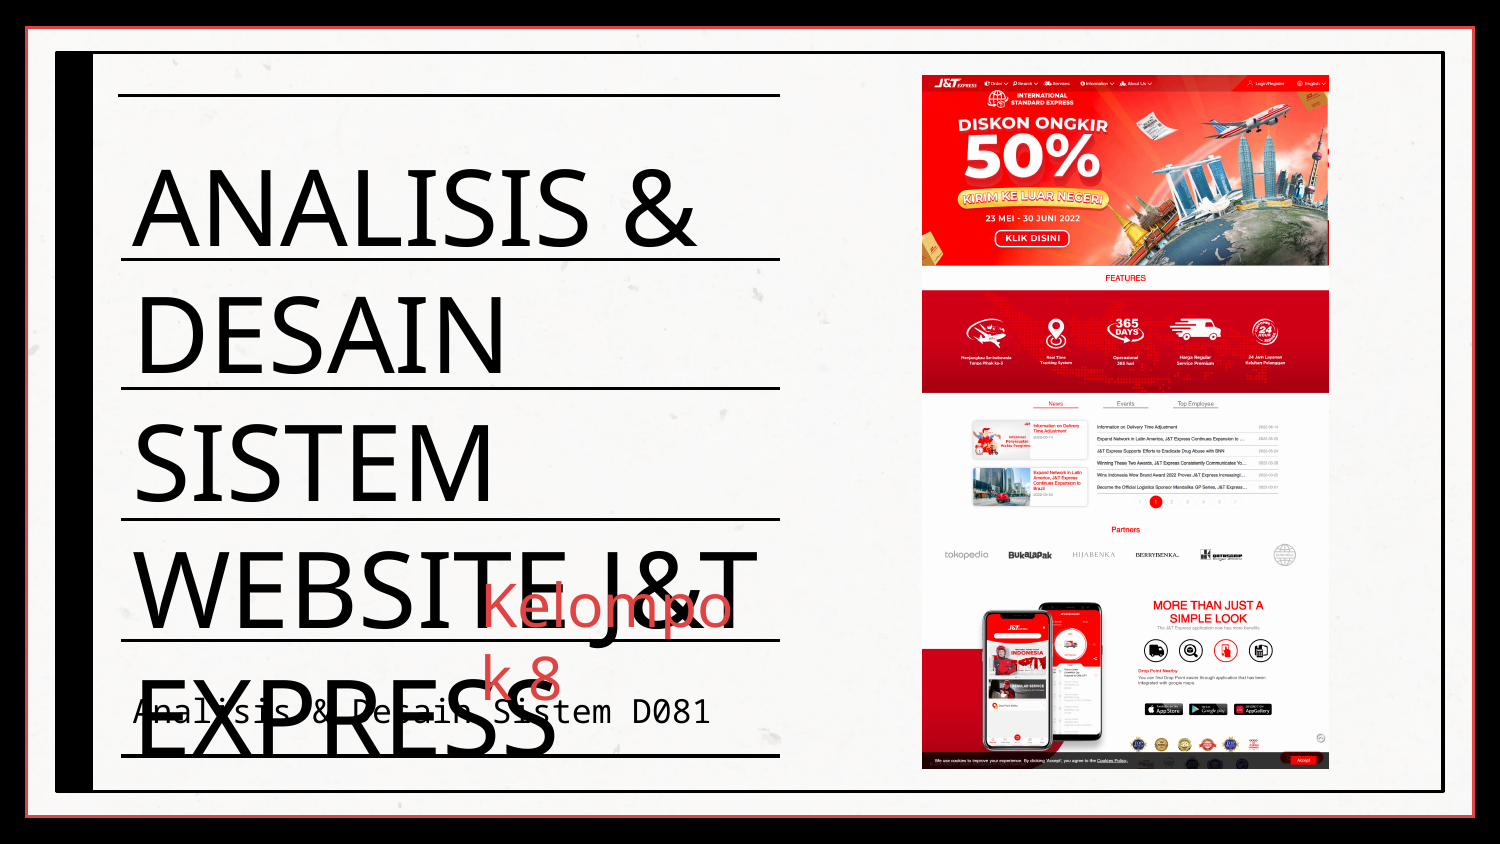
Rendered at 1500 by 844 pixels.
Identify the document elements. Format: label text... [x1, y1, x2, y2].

text_box Kelompok 8 [465, 552, 781, 627]
picture [28, 29, 1472, 815]
title ANALISIS & DESAIN SISTEM WEBSITE J&T EXPRESS [117, 125, 837, 627]
subtitle Analisis & Desain Sistem D081 [117, 677, 820, 743]
